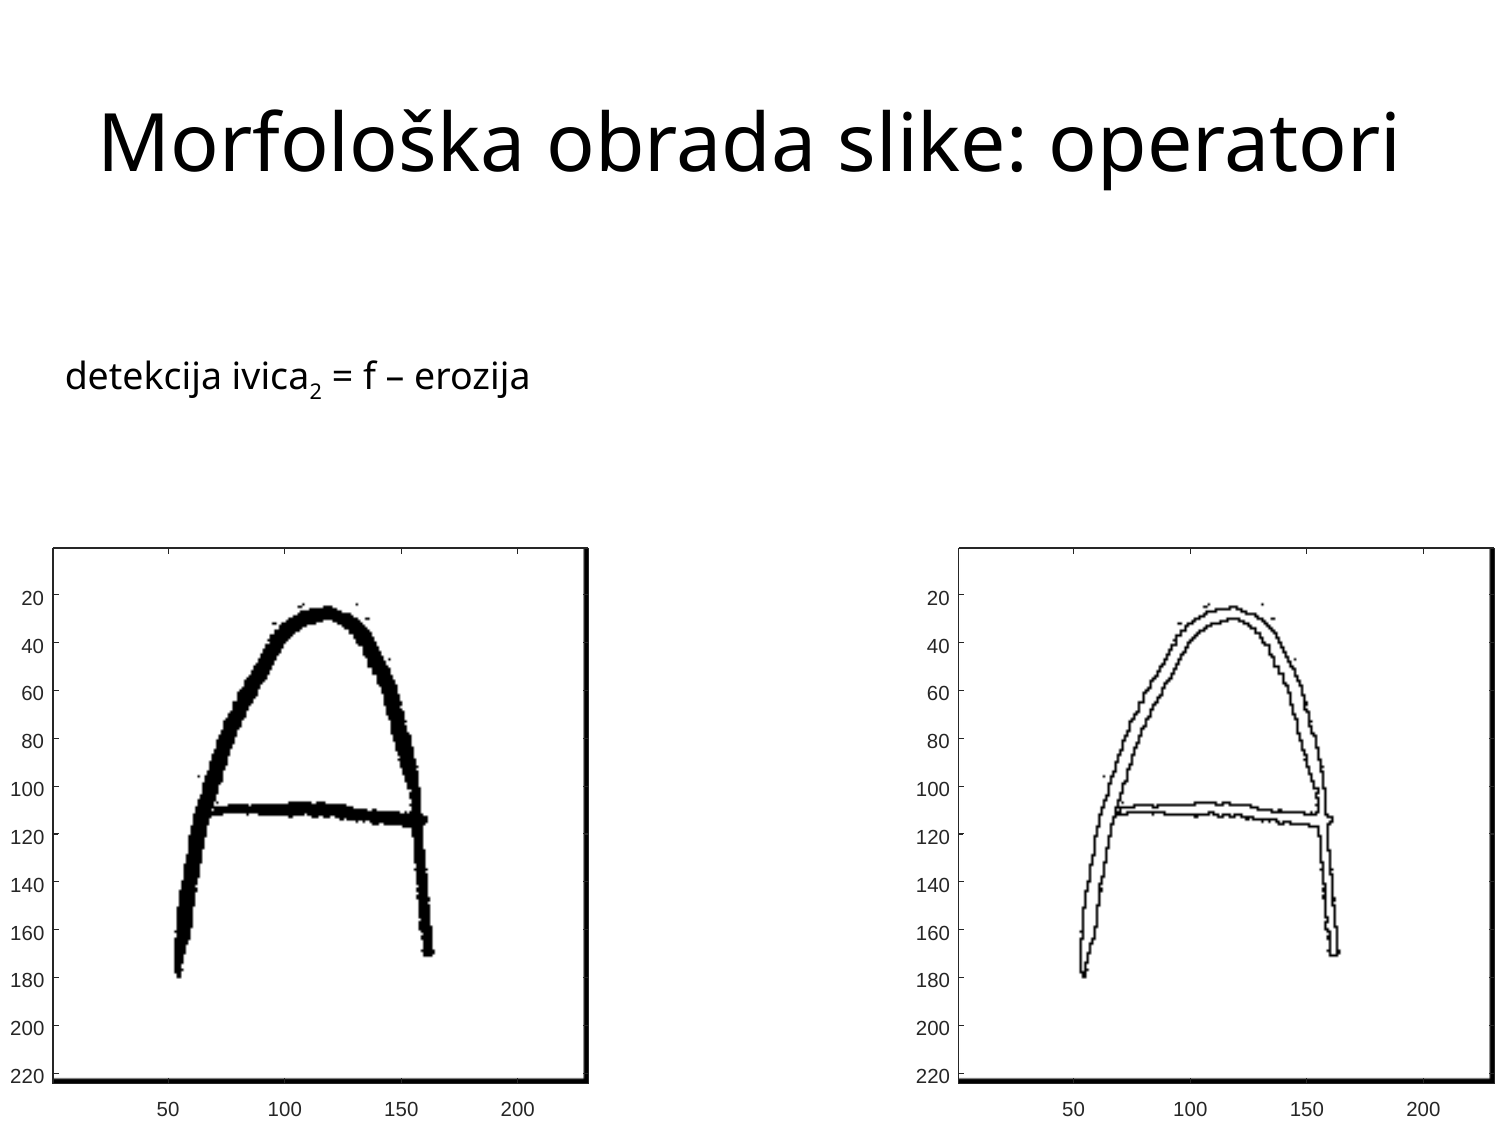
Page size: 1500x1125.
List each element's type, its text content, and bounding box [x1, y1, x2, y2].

title Morfološka obrada slike: operatori [75, 45, 1425, 233]
text_box detekcija ivica2 = f – erozija [40, 299, 546, 411]
picture [0, 528, 595, 1125]
picture [905, 528, 1500, 1125]
